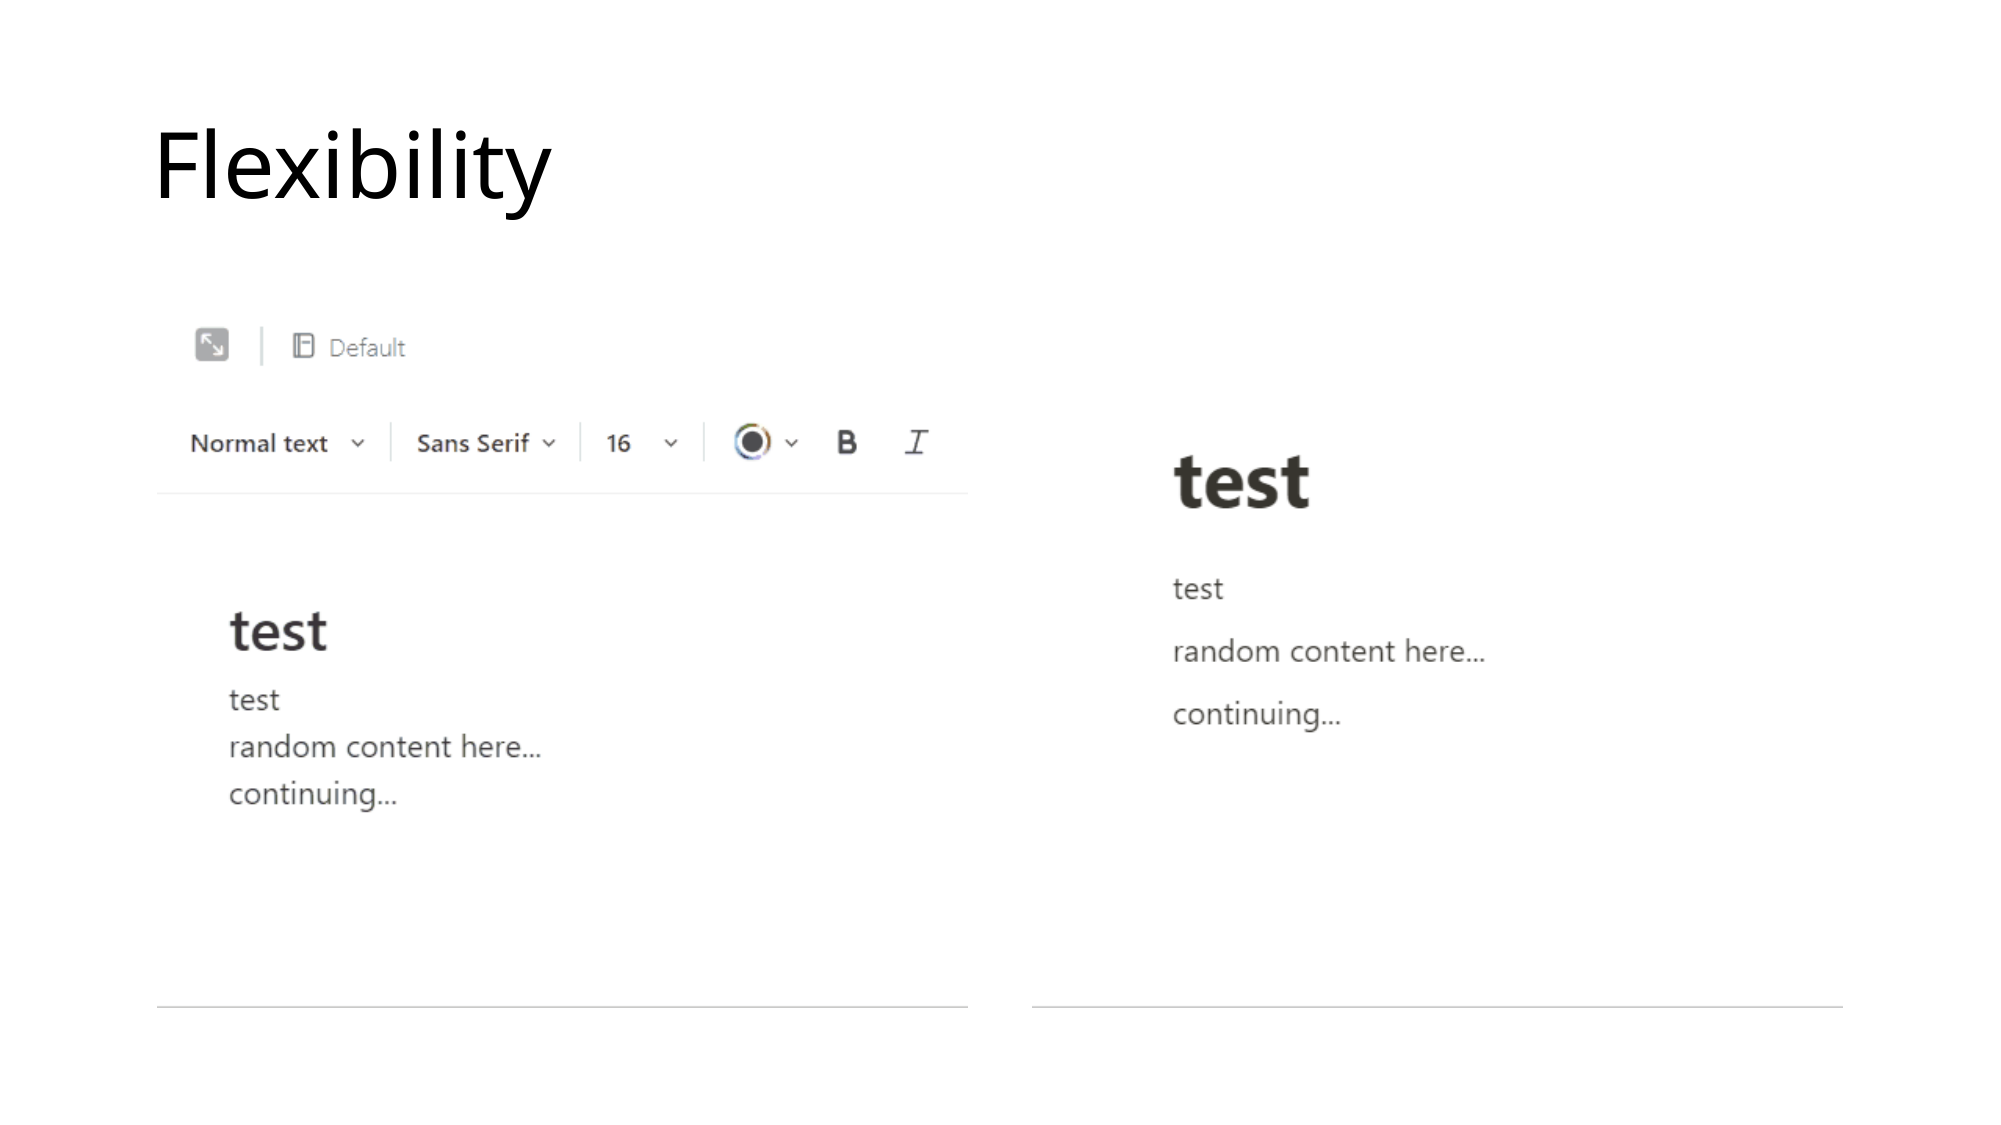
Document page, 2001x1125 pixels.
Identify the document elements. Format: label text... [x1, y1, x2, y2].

title Flexibility [137, 59, 1863, 278]
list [1032, 305, 1843, 1008]
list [157, 305, 968, 1008]
